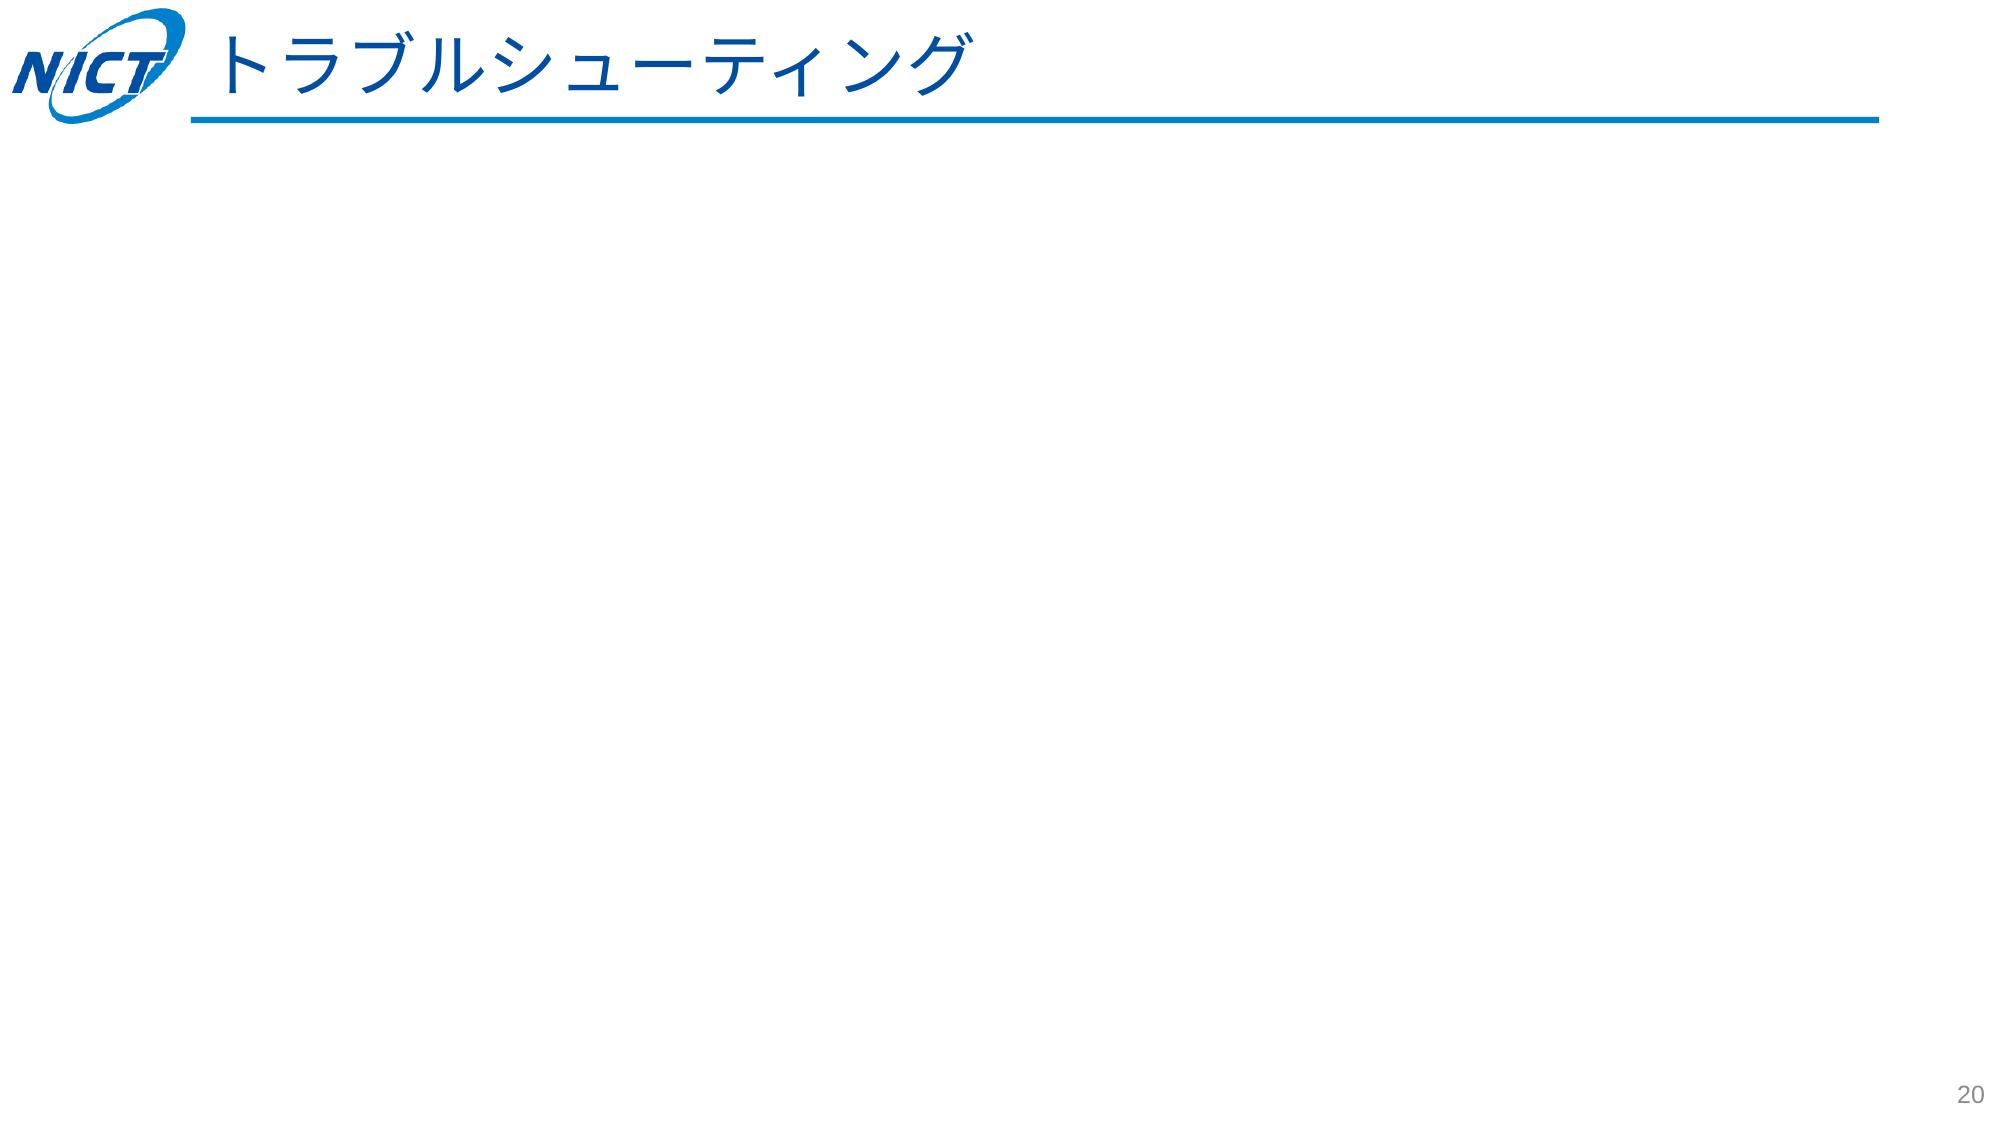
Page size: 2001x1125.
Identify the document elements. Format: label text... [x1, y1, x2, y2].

title トラブルシューティング [191, 23, 1871, 116]
slide_number 20 [1920, 1063, 2000, 1124]
